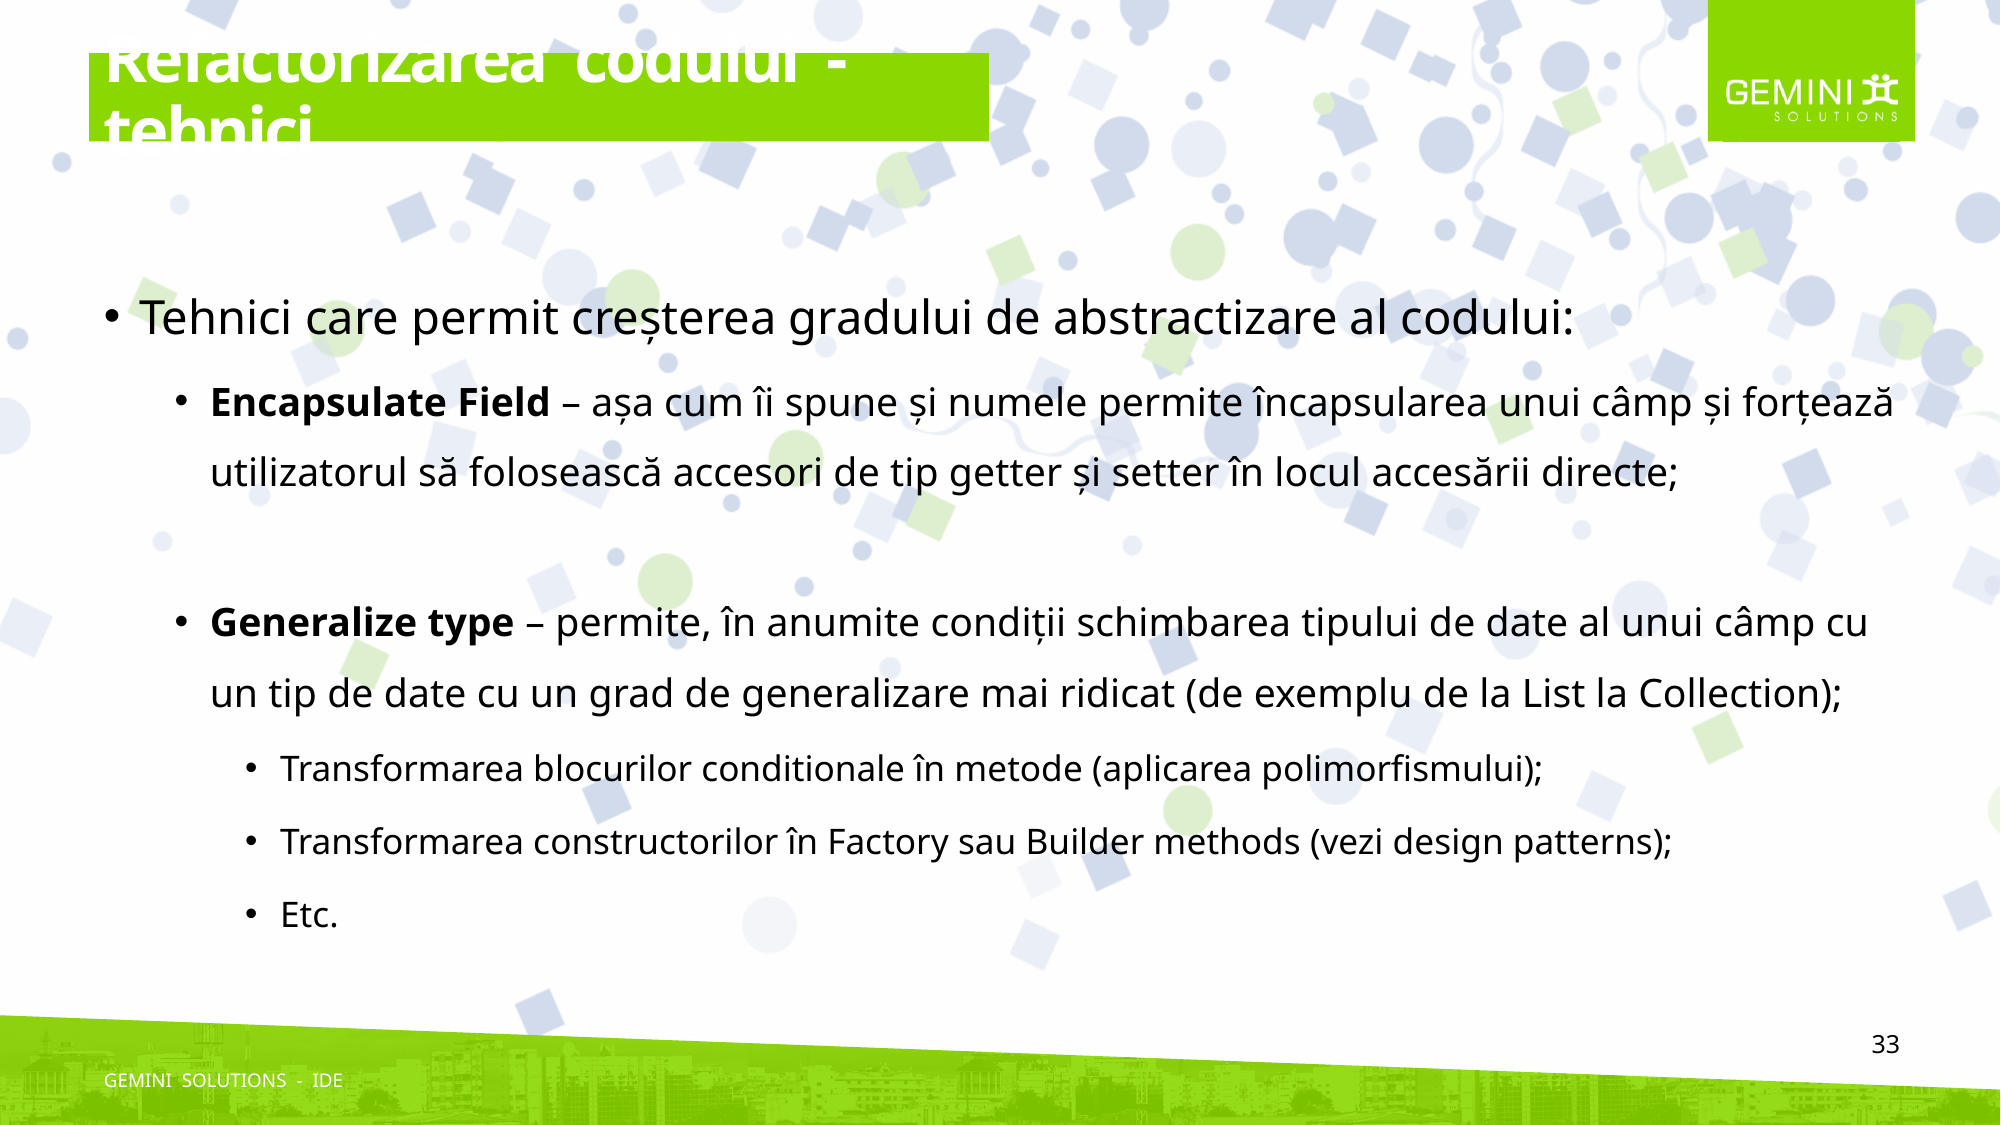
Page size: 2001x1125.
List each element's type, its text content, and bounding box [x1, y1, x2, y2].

slide_number 33 [1789, 1015, 1916, 1076]
title Refactorizarea codului - tehnici [89, 53, 989, 142]
list Tehnici care permit creșterea gradului de abstractizare al codului: Encapsulate Field – așa cum îi spune și numele permite încapsularea unui câmp și forțează utilizatorul să folosească accesori de tip getter și setter în locul accesării directe; Generalize type – permite, în anumite condiții schimbarea tipului de date al unui câmp cu un tip de date cu un grad de generalizare mai ridicat (de exemplu de la List la Collection); Transformarea blocurilor conditionale în metode (aplicarea polimorfismului); Transformarea constructorilor în Factory sau Builder methods (vezi design patterns); Etc. [89, 251, 1916, 1001]
picture [1723, 53, 1900, 142]
footer GEMINI SOLUTIONS - IDE [89, 1050, 989, 1111]
